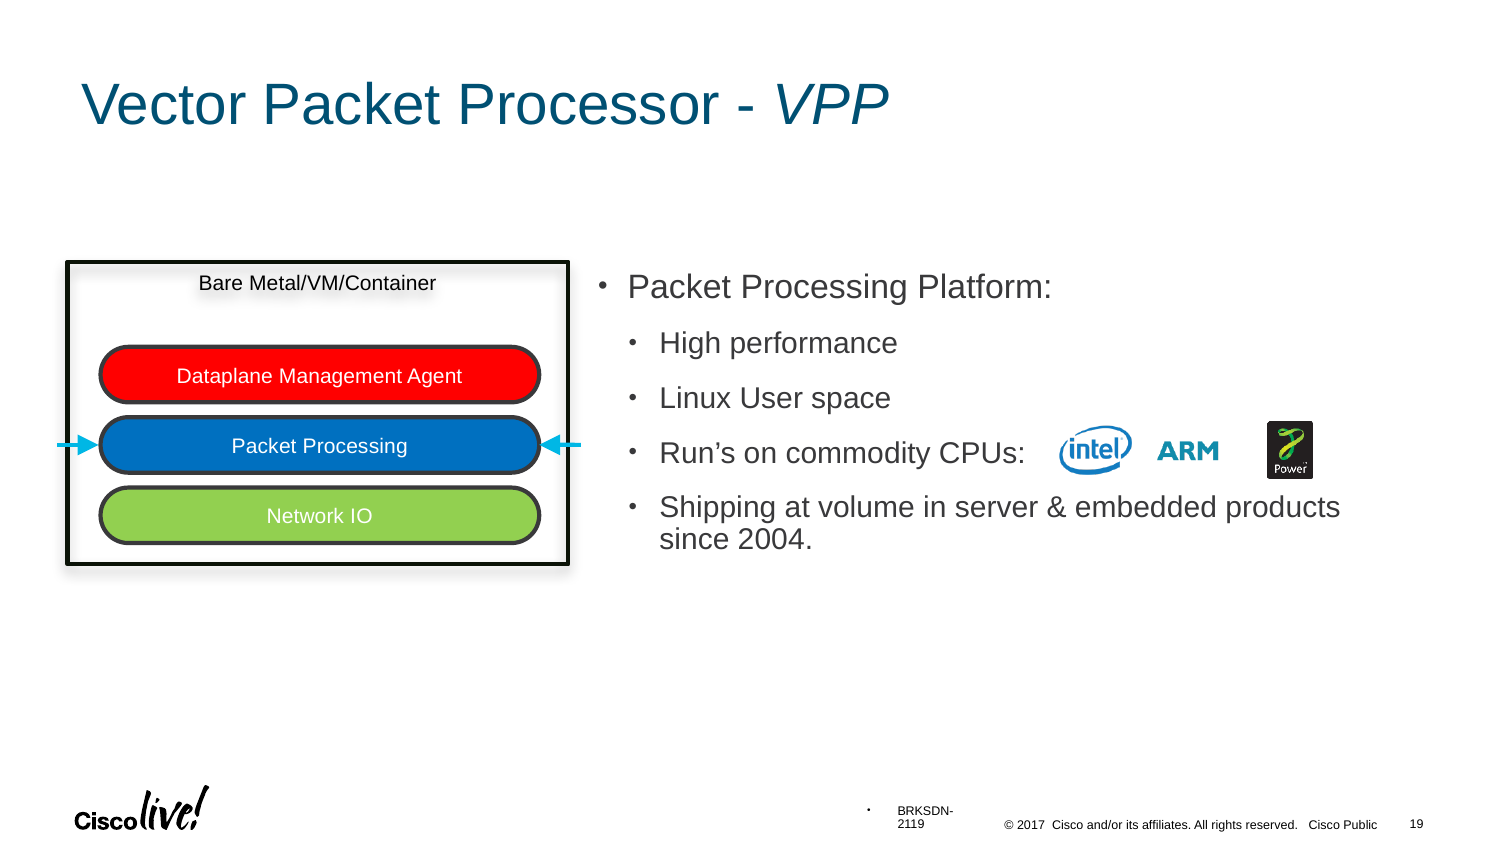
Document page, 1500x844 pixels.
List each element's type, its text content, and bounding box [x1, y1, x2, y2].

text_box Network IO [98, 485, 542, 546]
title Vector Packet Processor - VPP [66, 3, 1462, 145]
text_box Bare Metal/VM/Container [65, 260, 570, 444]
text_box Bare Metal/VM/Container [65, 451, 570, 566]
text_box Dataplane Management Agent [98, 344, 542, 405]
slide_number 19 [1379, 801, 1439, 844]
text_box Packet Processing [98, 415, 542, 475]
list Packet Processing Platform: High performance Linux User space Run’s on commodity CPUs: Shipping at volume in server & embedded products since 2004. [582, 261, 1400, 565]
picture [1267, 421, 1313, 479]
picture [1049, 421, 1142, 479]
slide_number 59 [1046, 424, 1227, 486]
picture [1149, 421, 1226, 479]
footer BRKSDN-2119 [856, 811, 975, 838]
